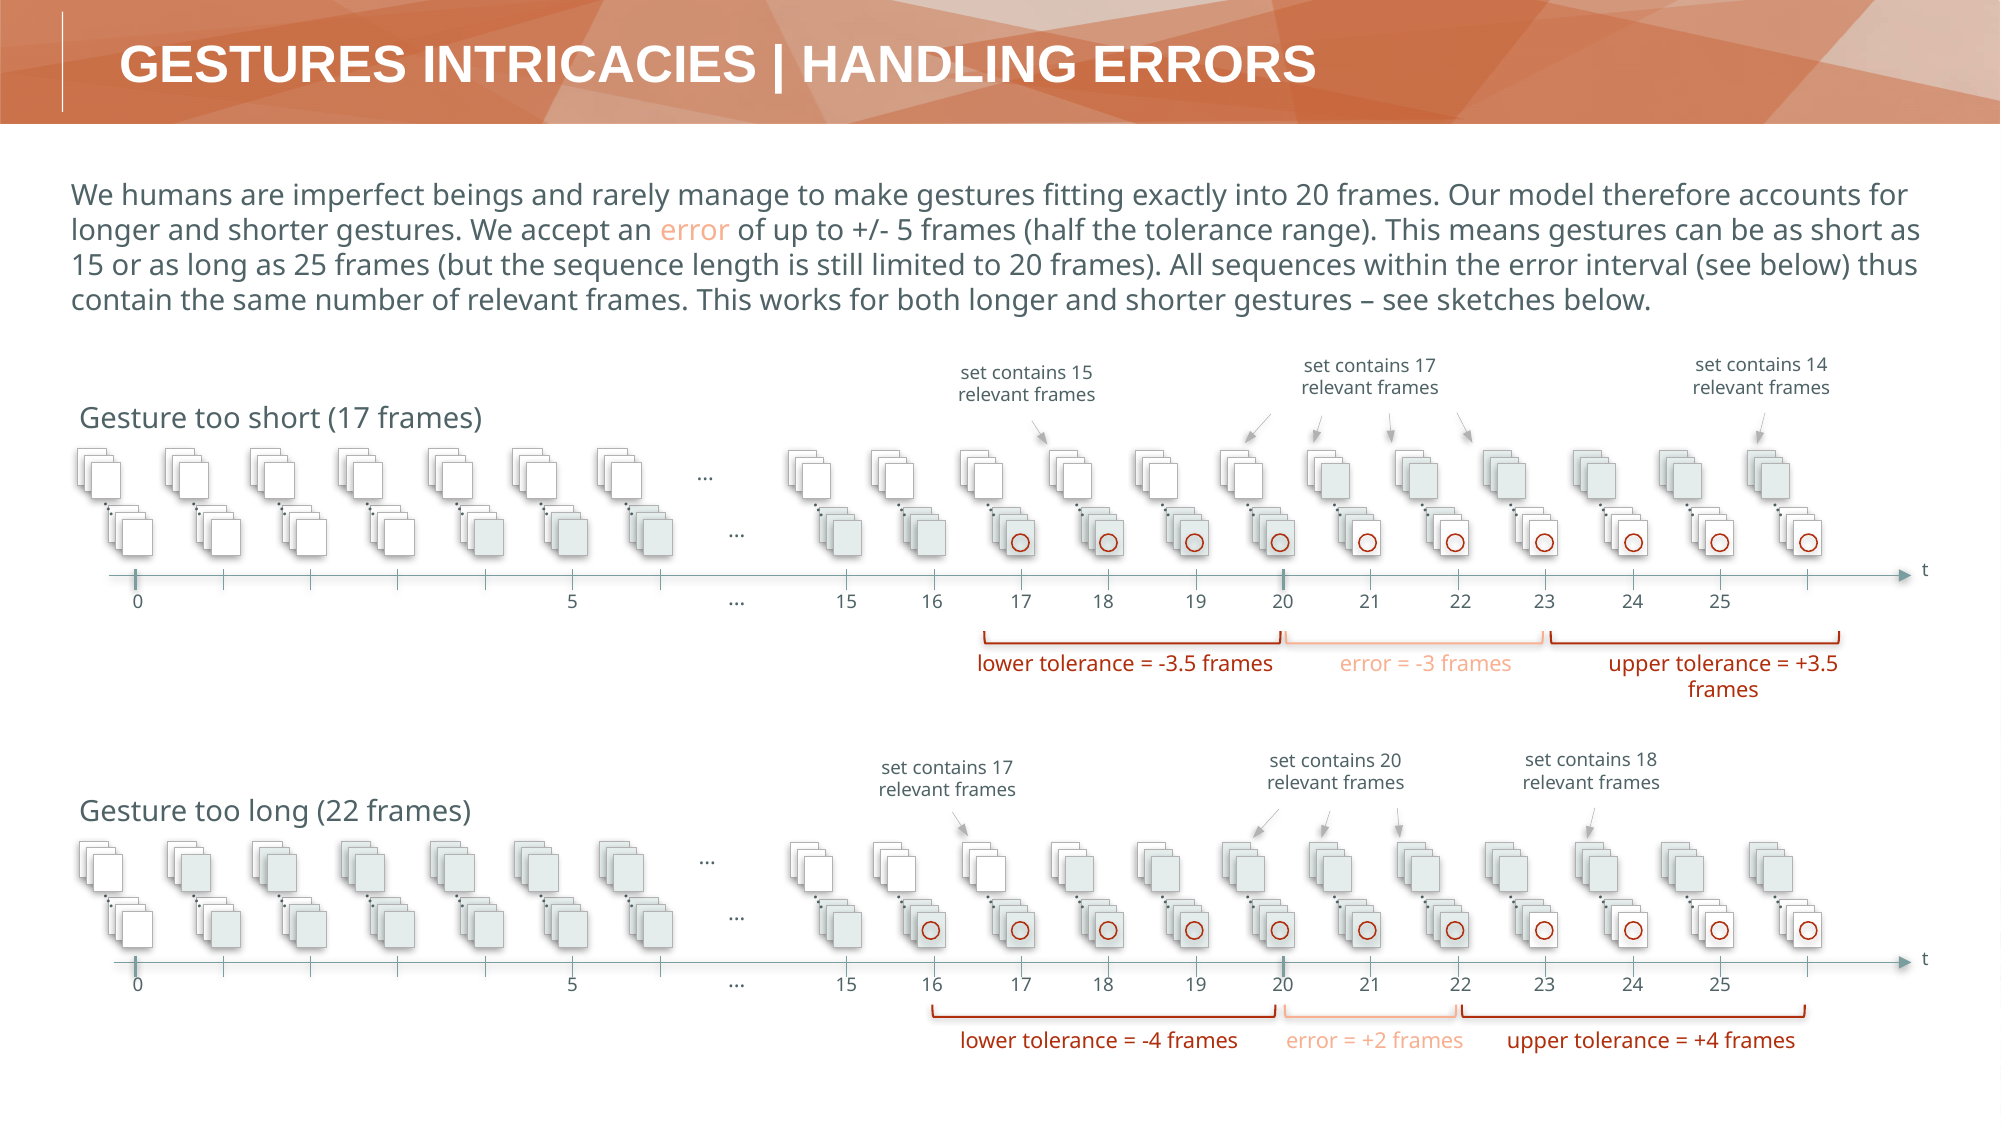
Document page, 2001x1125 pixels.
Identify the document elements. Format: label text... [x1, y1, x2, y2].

text_box [1749, 842, 1778, 878]
text_box [1358, 921, 1377, 940]
text_box [1444, 506, 1455, 512]
text_box [651, 505, 659, 510]
text_box [1150, 855, 1180, 892]
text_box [1756, 412, 1766, 445]
text_box [1521, 513, 1551, 550]
text_box 0 [113, 590, 163, 621]
text_box 5 [547, 974, 598, 1005]
text_box [1401, 456, 1431, 493]
text_box [296, 910, 327, 948]
text_box set contains 17 relevant frames [1272, 353, 1467, 413]
text_box [1009, 898, 1021, 904]
text_box [611, 461, 642, 499]
text_box [1221, 842, 1251, 878]
text_box set contains 15 relevant frames [929, 360, 1124, 420]
text_box … [530, 893, 567, 916]
text_box [1396, 842, 1426, 878]
text_box [1704, 520, 1734, 556]
text_box 21 [1345, 590, 1395, 623]
text_box [884, 463, 914, 499]
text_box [1252, 808, 1280, 839]
text_box [392, 505, 401, 510]
text_box [92, 854, 123, 892]
text_box [1499, 855, 1528, 892]
text_box [826, 513, 855, 550]
text_box [1098, 533, 1118, 553]
text_box [1394, 449, 1424, 486]
text_box [1528, 912, 1558, 948]
text_box 15 [821, 590, 871, 623]
text_box [1010, 533, 1030, 553]
text_box [435, 454, 466, 493]
text_box upper tolerance = +3.5 frames [1570, 649, 1877, 688]
text_box [1183, 898, 1195, 904]
text_box [1611, 513, 1641, 550]
text_box [130, 897, 139, 902]
text_box [1704, 912, 1734, 948]
text_box error = +2 frames [1239, 1026, 1511, 1065]
text_box [178, 461, 209, 499]
text_box [345, 454, 376, 493]
text_box [1236, 855, 1265, 892]
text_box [1586, 807, 1596, 839]
text_box … [445, 893, 483, 916]
text_box [173, 847, 204, 885]
text_box [1313, 456, 1343, 493]
text_box 24 [1608, 590, 1658, 623]
text_box [354, 854, 385, 892]
text_box [1094, 520, 1124, 556]
text_box [1173, 905, 1202, 941]
text_box … [698, 842, 731, 886]
text_box [1185, 533, 1204, 553]
text_box [1063, 463, 1092, 499]
text_box 16 [907, 974, 957, 1005]
text_box [1489, 456, 1519, 493]
text_box set contains 14 relevant frames [1664, 353, 1859, 413]
text_box 22 [1436, 590, 1486, 623]
text_box [1282, 1004, 1459, 1019]
text_box [164, 448, 195, 486]
text_box [1797, 506, 1808, 512]
text_box [1148, 463, 1178, 499]
text_box [550, 903, 581, 941]
text_box [521, 847, 552, 885]
text_box [909, 513, 939, 550]
text_box [466, 903, 497, 941]
text_box 22 [1436, 974, 1486, 1005]
text_box [1234, 463, 1263, 499]
text_box [998, 905, 1028, 941]
text_box … [1237, 495, 1274, 524]
text_box … [356, 497, 394, 525]
text_box [998, 513, 1028, 550]
text_box [1459, 1004, 1807, 1019]
text_box [1622, 898, 1634, 904]
text_box [1315, 849, 1345, 885]
text_box [1433, 905, 1462, 941]
text_box [557, 910, 588, 948]
text_box [219, 897, 227, 902]
text_box [338, 448, 369, 486]
text_box [1355, 898, 1367, 904]
text_box [257, 454, 288, 493]
text_box [304, 505, 312, 510]
text_box [1270, 921, 1290, 940]
text_box [1761, 463, 1790, 499]
text_box [796, 849, 826, 885]
text_box [90, 461, 121, 499]
text_box [643, 910, 674, 948]
text_box [974, 463, 1004, 499]
text_box [833, 912, 862, 948]
text_box [1588, 855, 1618, 892]
text_box [340, 840, 371, 878]
text_box [1532, 898, 1544, 904]
text_box [266, 854, 297, 892]
text_box [252, 840, 283, 878]
text_box Gesture too short (17 frames) [79, 399, 517, 434]
text_box set contains 20 relevant frames [1238, 748, 1433, 808]
text_box [1492, 849, 1521, 885]
text_box t [1898, 946, 1953, 982]
text_box 25 [1695, 974, 1745, 1005]
text_box [1710, 533, 1730, 553]
text_box 17 [996, 974, 1046, 1005]
text_box … [1590, 497, 1627, 524]
text_box … [182, 890, 220, 916]
text_box … [529, 496, 567, 525]
text_box We humans are imperfect beings and rarely manage to make gestures fitting exactly into 20 frames. Our model therefore accounts for longer and shorter gestures. We accept an error of up to +/- 5 frames (half the tolerance range). This means gestures can be as short as 15 or as long as 25 frames (but the sequence length is still limited to 20 frames). All sequences within the error interval (see below) thus contain the same number of relevant frames. This works for both longer and shorter gestures – see sketches below. [70, 176, 1944, 364]
text_box [643, 518, 674, 556]
text_box [1087, 513, 1117, 550]
text_box [482, 897, 490, 902]
text_box [1094, 912, 1124, 948]
text_box [514, 840, 545, 878]
text_box [887, 855, 916, 892]
text_box [1697, 513, 1727, 550]
text_box 24 [1608, 974, 1658, 1005]
text_box … [1765, 894, 1801, 916]
text_box 16 [907, 590, 957, 623]
text_box [1227, 456, 1256, 493]
text_box [1528, 520, 1558, 556]
text_box [826, 905, 855, 941]
text_box … [805, 893, 841, 916]
text_box [1622, 506, 1634, 512]
text_box [1134, 449, 1164, 486]
text_box [1185, 921, 1204, 940]
text_box [1624, 533, 1644, 553]
text_box [597, 448, 628, 486]
text_box [1352, 520, 1381, 556]
text_box 18 [1078, 590, 1128, 623]
text_box [482, 505, 490, 510]
text_box upper tolerance = +4 frames [1511, 1026, 1805, 1065]
text_box [1433, 513, 1462, 550]
text_box [1445, 921, 1465, 940]
text_box [203, 903, 234, 941]
text_box [1055, 456, 1085, 493]
text_box [566, 505, 574, 510]
text_box [833, 520, 862, 556]
text_box … [1324, 893, 1360, 916]
text_box [1661, 842, 1690, 878]
text_box [599, 840, 630, 878]
text_box … [445, 496, 483, 525]
text_box [1180, 912, 1209, 948]
text_box [1087, 905, 1117, 941]
text_box [1618, 520, 1648, 556]
text_box … [978, 498, 1014, 524]
text_box set contains 18 relevant frames [1494, 747, 1689, 808]
text_box [1535, 921, 1554, 940]
text_box [1747, 449, 1776, 486]
text_box [1710, 921, 1729, 940]
text_box [1098, 506, 1110, 512]
text_box [550, 512, 581, 550]
text_box [444, 854, 475, 892]
text_box [219, 505, 227, 510]
text_box 18 [1078, 974, 1128, 1005]
text_box [920, 506, 932, 512]
text_box [962, 842, 991, 878]
text_box [1180, 520, 1209, 556]
text_box [909, 905, 939, 941]
text_box error = -3 frames [1291, 649, 1561, 688]
text_box [289, 903, 320, 941]
text_box [1270, 533, 1290, 553]
text_box [289, 512, 320, 550]
text_box [180, 854, 211, 892]
text_box [1581, 849, 1611, 885]
text_box [872, 842, 902, 878]
text_box [1673, 463, 1702, 499]
text_box [916, 912, 946, 948]
text_box 19 [1171, 590, 1221, 623]
text_box [1098, 898, 1110, 904]
text_box [1010, 921, 1030, 940]
text_box [789, 842, 819, 878]
text_box [1666, 456, 1695, 493]
text_box [1445, 533, 1465, 553]
text_box [115, 512, 146, 550]
text_box [801, 463, 831, 499]
text_box … [1765, 498, 1801, 524]
text_box [1611, 905, 1641, 941]
text_box … [1412, 891, 1448, 916]
text_box Gesture too long (22 frames) [79, 792, 475, 827]
text_box 21 [1345, 974, 1395, 1005]
text_box [1269, 506, 1281, 512]
text_box [566, 897, 574, 902]
text_box [1320, 463, 1350, 499]
text_box [304, 897, 312, 902]
text_box 20 [1258, 974, 1308, 1005]
text_box [1799, 921, 1818, 940]
text_box [836, 898, 848, 904]
text_box [969, 849, 999, 885]
text_box [384, 518, 415, 556]
text_box [1269, 898, 1281, 904]
text_box … [614, 498, 652, 525]
text_box [1548, 631, 1842, 646]
text_box … [728, 516, 761, 559]
text_box … [888, 497, 925, 524]
text_box [1708, 506, 1720, 512]
text_box [296, 518, 327, 556]
text_box [1005, 912, 1035, 948]
text_box [1065, 855, 1094, 892]
text_box [787, 449, 817, 486]
text_box [1785, 905, 1815, 941]
text_box [466, 512, 497, 550]
text_box [1792, 912, 1822, 948]
text_box 15 [821, 974, 871, 1005]
text_box [1521, 905, 1551, 941]
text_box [1456, 412, 1473, 444]
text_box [1313, 415, 1323, 444]
text_box t [1898, 557, 1953, 594]
text_box [1258, 513, 1288, 550]
text_box [1756, 849, 1786, 885]
text_box … [94, 892, 132, 916]
text_box [1352, 912, 1381, 948]
text_box [122, 910, 153, 948]
text_box … [728, 898, 761, 942]
text_box [473, 910, 504, 948]
text_box [259, 847, 290, 885]
text_box [870, 449, 900, 486]
text_box [442, 461, 473, 499]
text_box [1624, 921, 1643, 940]
text_box [437, 847, 468, 885]
text_box [377, 512, 408, 550]
text_box [377, 903, 408, 941]
text_box [352, 461, 383, 499]
text_box [85, 847, 116, 885]
text_box [604, 454, 635, 493]
text_box [78, 840, 109, 878]
text_box [392, 897, 401, 902]
text_box [428, 448, 459, 486]
text_box [1708, 898, 1720, 904]
text_box [347, 847, 378, 885]
text_box [1058, 849, 1087, 885]
text_box lower tolerance = -4 frames [947, 1026, 1239, 1065]
text_box [166, 840, 197, 878]
text_box [635, 512, 666, 550]
text_box [473, 518, 504, 556]
text_box [1763, 855, 1793, 892]
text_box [952, 811, 969, 837]
text_box [430, 840, 461, 878]
text_box … [94, 497, 132, 525]
text_box [1258, 905, 1288, 941]
text_box [1356, 506, 1367, 512]
text_box [1796, 898, 1808, 904]
text_box [1358, 533, 1378, 553]
text_box [1005, 520, 1035, 556]
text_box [1244, 413, 1271, 444]
text_box [1532, 506, 1544, 512]
text_box [967, 456, 996, 493]
text_box 25 [1695, 590, 1745, 623]
text_box 5 [547, 590, 598, 623]
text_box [1031, 420, 1048, 445]
text_box 17 [996, 590, 1046, 623]
text_box … [1412, 498, 1448, 524]
text_box [1497, 463, 1526, 499]
text_box set contains 17 relevant frames [850, 755, 1045, 815]
text_box [1050, 842, 1080, 878]
text_box … [1238, 892, 1274, 916]
text_box [921, 921, 941, 940]
text_box [877, 456, 907, 493]
text_box … [728, 587, 761, 626]
text_box [1799, 533, 1818, 553]
text_box [976, 855, 1006, 892]
text_box [1219, 449, 1249, 486]
text_box [1675, 855, 1704, 892]
text_box … [1500, 497, 1537, 524]
text_box [1586, 463, 1616, 499]
text_box … [728, 974, 761, 1009]
text_box [210, 910, 241, 948]
text_box … [805, 498, 841, 524]
text_box [1173, 513, 1202, 550]
text_box [1668, 849, 1697, 885]
text_box [1408, 463, 1438, 499]
text_box [519, 454, 550, 493]
text_box [210, 518, 241, 556]
text_box [528, 854, 559, 892]
text_box [264, 461, 295, 499]
text_box [613, 854, 644, 892]
text_box [171, 454, 202, 493]
text_box [1535, 533, 1555, 553]
text_box [960, 449, 989, 486]
text_box [526, 461, 557, 499]
text_box [1306, 449, 1336, 486]
text_box [794, 456, 824, 493]
text_box [1440, 520, 1470, 556]
text_box [1579, 456, 1609, 493]
text_box [557, 518, 588, 556]
text_box … [1501, 892, 1537, 916]
text_box [1322, 855, 1352, 892]
text_box [1098, 921, 1118, 940]
text_box [606, 847, 637, 885]
text_box [1443, 898, 1455, 904]
text_box [1143, 849, 1173, 885]
text_box lower tolerance = -3.5 frames [972, 649, 1279, 688]
text_box [1410, 855, 1440, 892]
text_box [1574, 842, 1585, 878]
text_box [1184, 506, 1195, 512]
text_box … [1152, 893, 1188, 916]
text_box … [889, 891, 925, 916]
text_box … [978, 892, 1014, 916]
text_box 20 [1258, 590, 1308, 623]
text_box [1229, 849, 1258, 885]
text_box [880, 849, 909, 885]
text_box [651, 897, 659, 902]
text_box [1308, 842, 1319, 878]
text_box [1785, 513, 1815, 550]
text_box … [1067, 891, 1103, 916]
text_box [1403, 849, 1433, 885]
text_box [83, 454, 114, 493]
text_box [1697, 905, 1727, 941]
text_box … [1066, 497, 1103, 524]
text_box [1283, 631, 1546, 646]
text_box [1754, 456, 1783, 493]
text_box [1440, 912, 1470, 948]
text_box … [1676, 495, 1713, 524]
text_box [1321, 810, 1331, 839]
text_box [203, 512, 234, 550]
text_box [1572, 449, 1602, 486]
text_box [1136, 842, 1166, 878]
text_box [1482, 449, 1512, 486]
title Gestures Intricacies | Handling Errors [104, 22, 1970, 101]
text_box … [1677, 894, 1713, 916]
text_box [76, 448, 107, 486]
text_box … [182, 498, 220, 525]
text_box [837, 506, 848, 512]
text_box [916, 520, 946, 556]
text_box [1265, 912, 1295, 948]
text_box [122, 518, 153, 556]
text_box [512, 448, 543, 486]
text_box … [615, 893, 652, 916]
text_box … [1152, 498, 1188, 524]
text_box [1345, 513, 1374, 550]
text_box [1345, 905, 1374, 941]
text_box [1659, 449, 1688, 486]
text_box [920, 898, 932, 904]
text_box … [267, 497, 305, 525]
text_box 0 [113, 972, 163, 1004]
text_box … [696, 458, 729, 502]
text_box [1048, 449, 1078, 486]
text_box [384, 910, 415, 948]
text_box 23 [1520, 590, 1570, 623]
text_box [115, 903, 146, 941]
text_box [1010, 506, 1021, 512]
text_box … [1590, 891, 1627, 916]
text_box [982, 631, 1282, 646]
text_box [1397, 807, 1401, 839]
text_box [930, 1004, 1278, 1019]
text_box [250, 448, 281, 486]
text_box [1792, 520, 1822, 556]
text_box … [356, 891, 394, 916]
text_box … [268, 893, 305, 916]
text_box [1618, 912, 1648, 948]
text_box [1141, 456, 1171, 493]
text_box [130, 505, 139, 510]
text_box … [1324, 498, 1360, 524]
text_box [803, 855, 833, 892]
text_box [1484, 842, 1514, 878]
text_box 19 [1171, 974, 1221, 1005]
text_box [1265, 520, 1295, 556]
text_box 23 [1520, 974, 1570, 1005]
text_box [1388, 412, 1393, 444]
text_box [635, 903, 666, 941]
